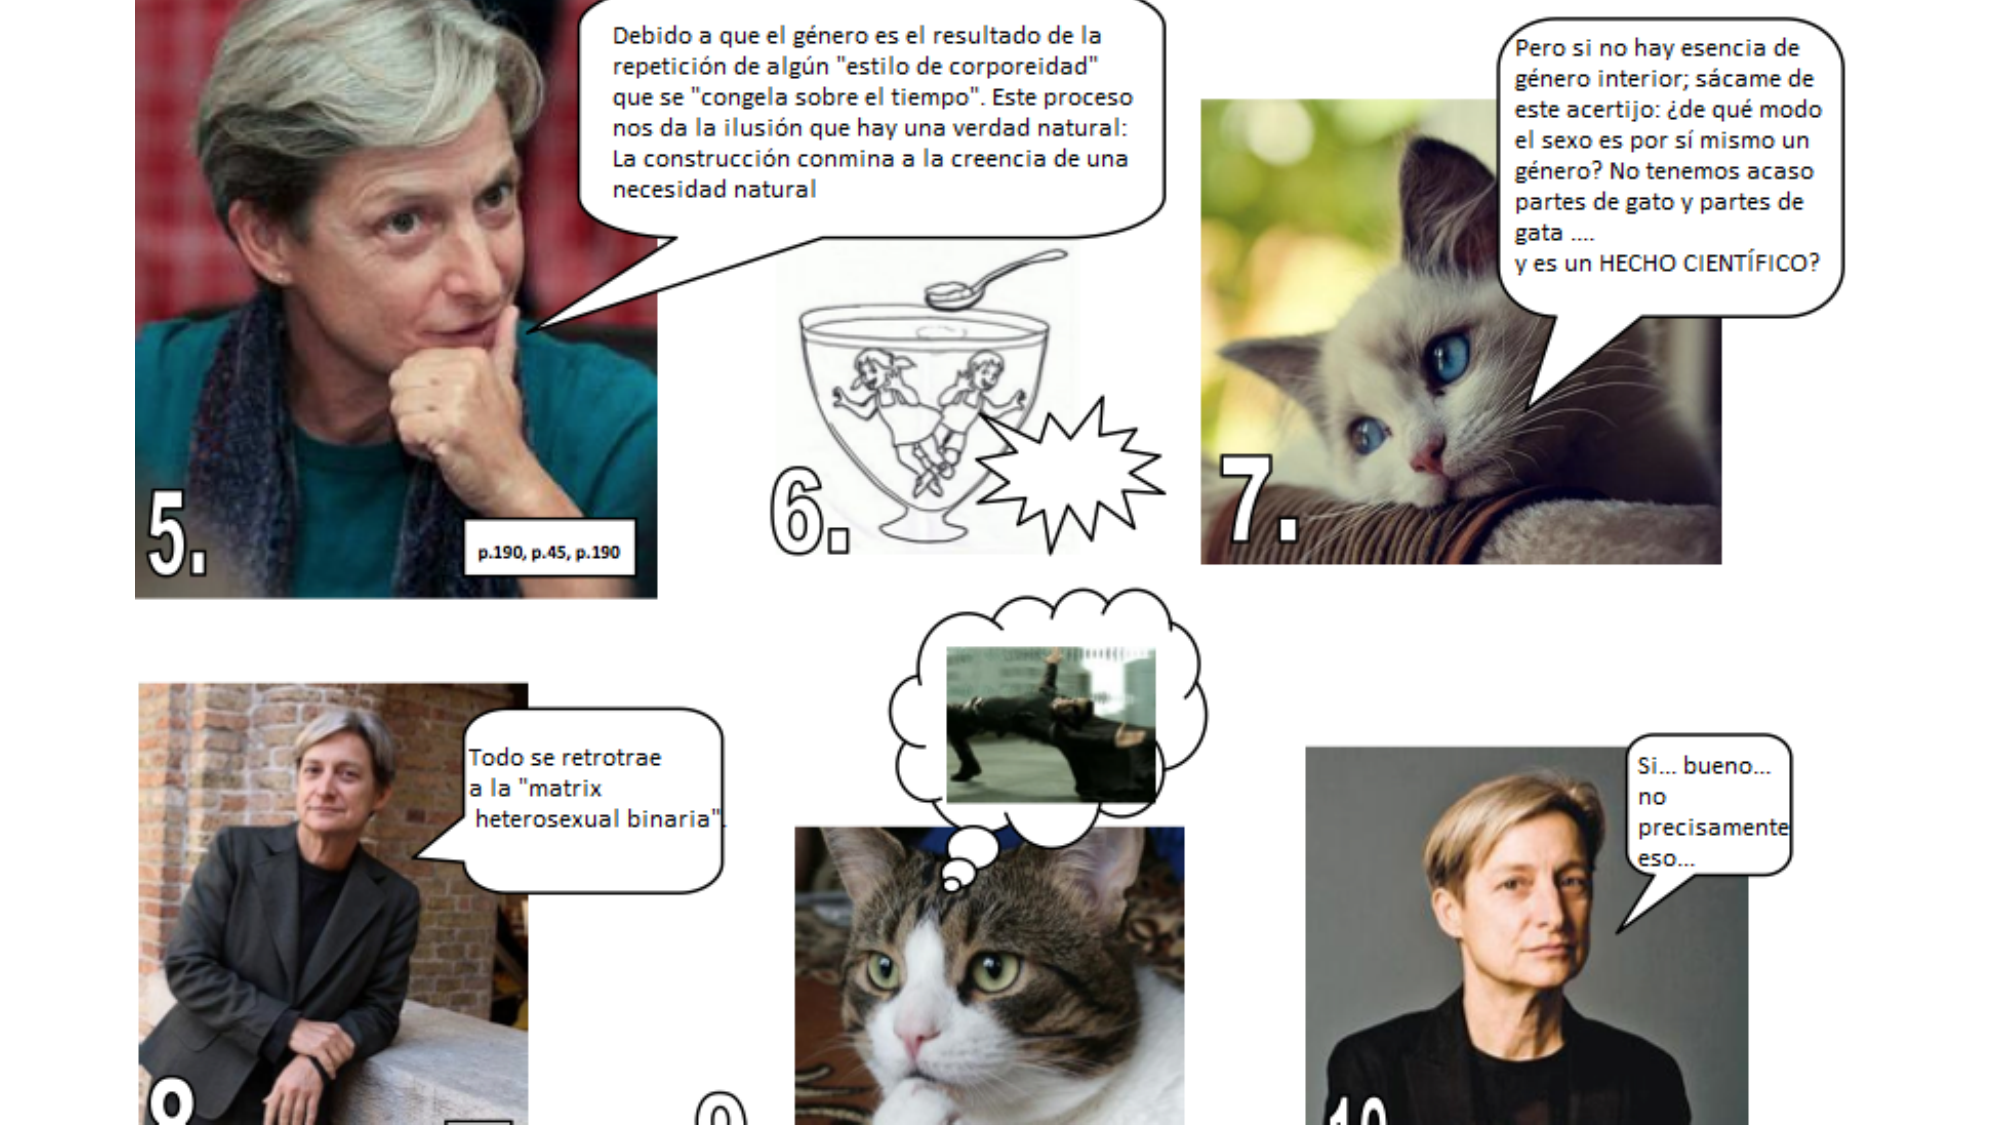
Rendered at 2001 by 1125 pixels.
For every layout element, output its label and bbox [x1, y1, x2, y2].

picture [135, 0, 1868, 1125]
